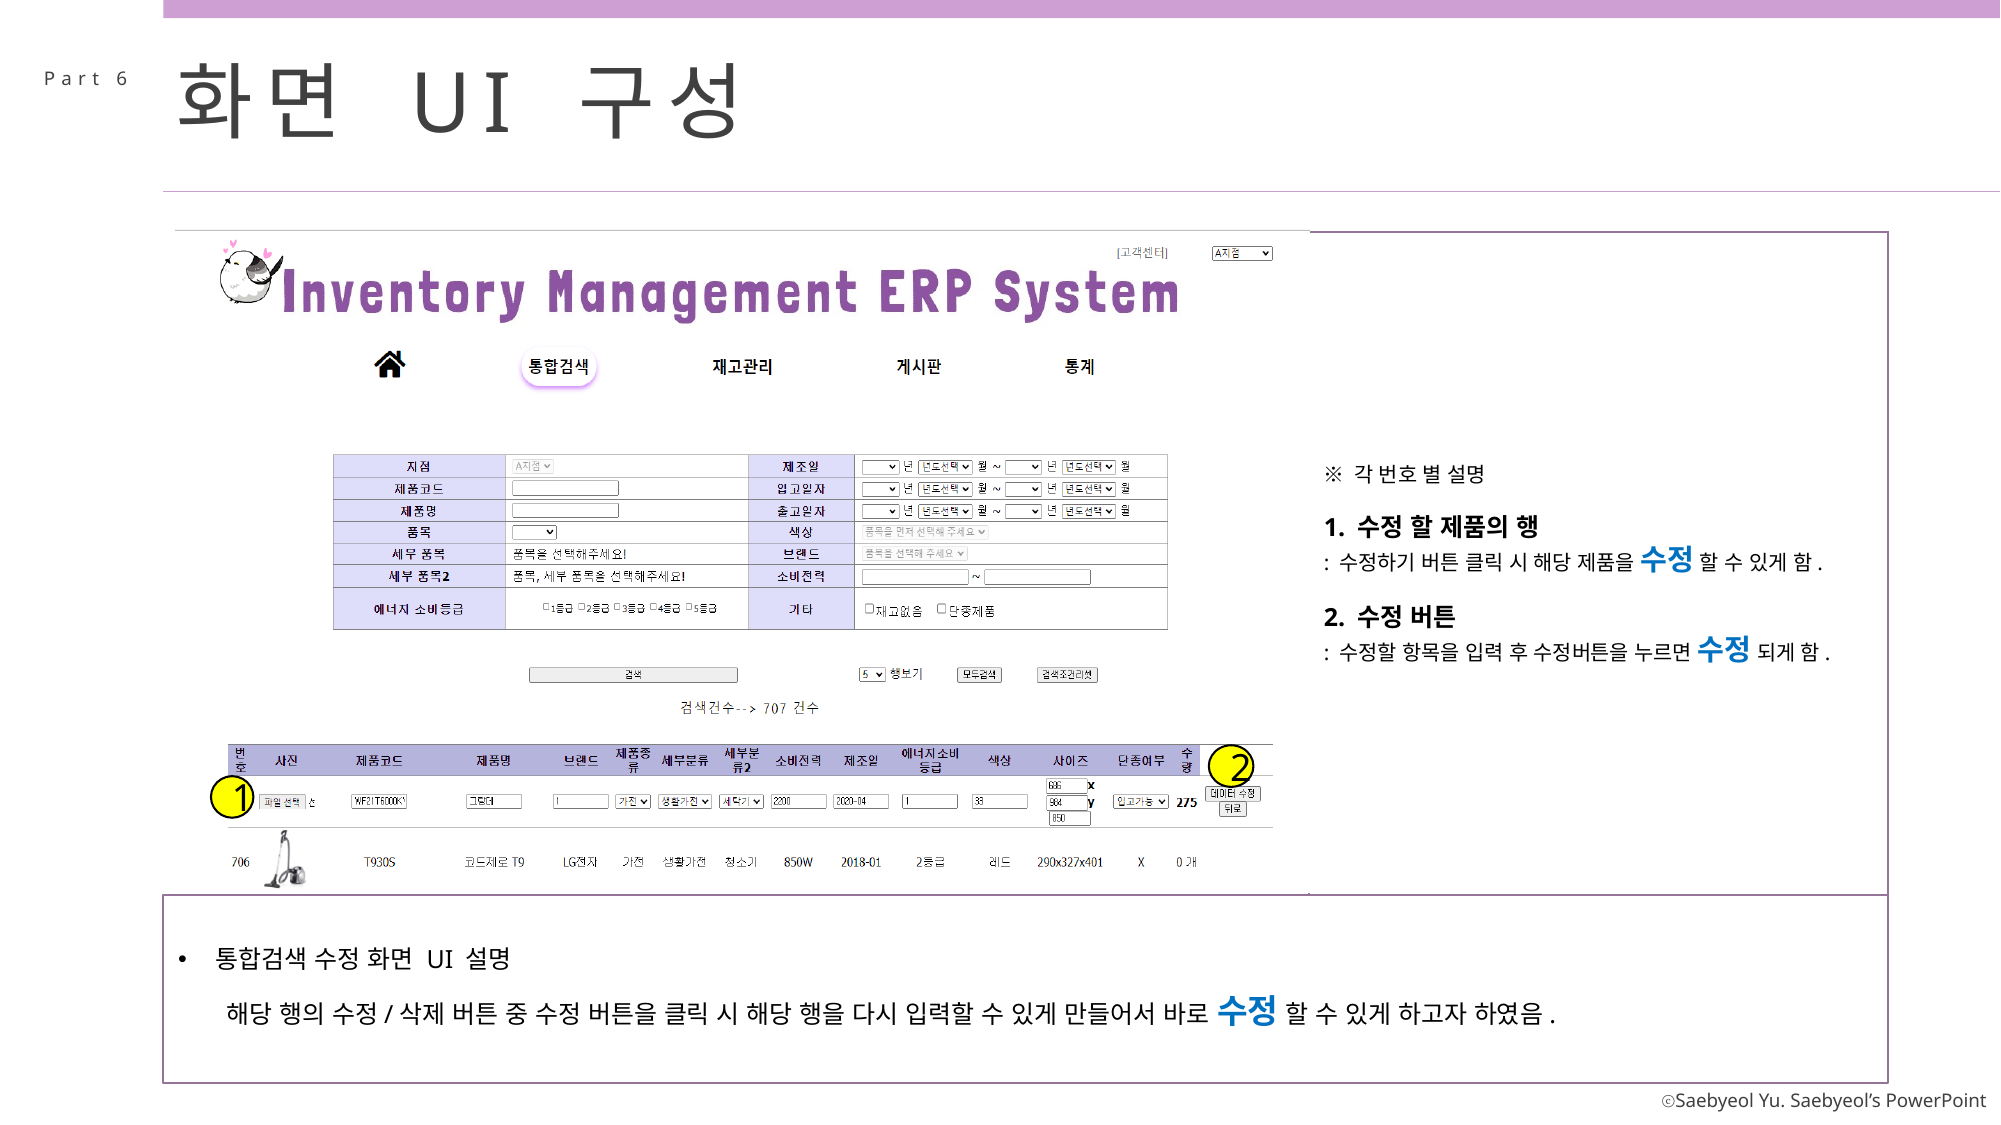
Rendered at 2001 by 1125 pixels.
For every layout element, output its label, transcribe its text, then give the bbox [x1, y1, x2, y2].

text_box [26, 0, 2000, 192]
text_box 통합검색 수정 화면 UI 설명 해당 행의 수정/삭제 버튼 중 수정 버튼을 클릭 시 해당 행을 다시 입력할 수 있게 만들어서 바로 수정 할 수 있게 하고자 하였음. [163, 895, 1889, 1083]
picture [175, 229, 1310, 893]
text_box ※ 각 번호 별 설명 1. 수정 할 제품의 행 : 수정하기 버튼 클릭 시 해당 제품을 수정 할 수 있게 함. 2. 수정 버튼 : 수정할 항목을 입력 후 수정버튼을 누르면 수정 되게 함. [1308, 231, 1889, 896]
